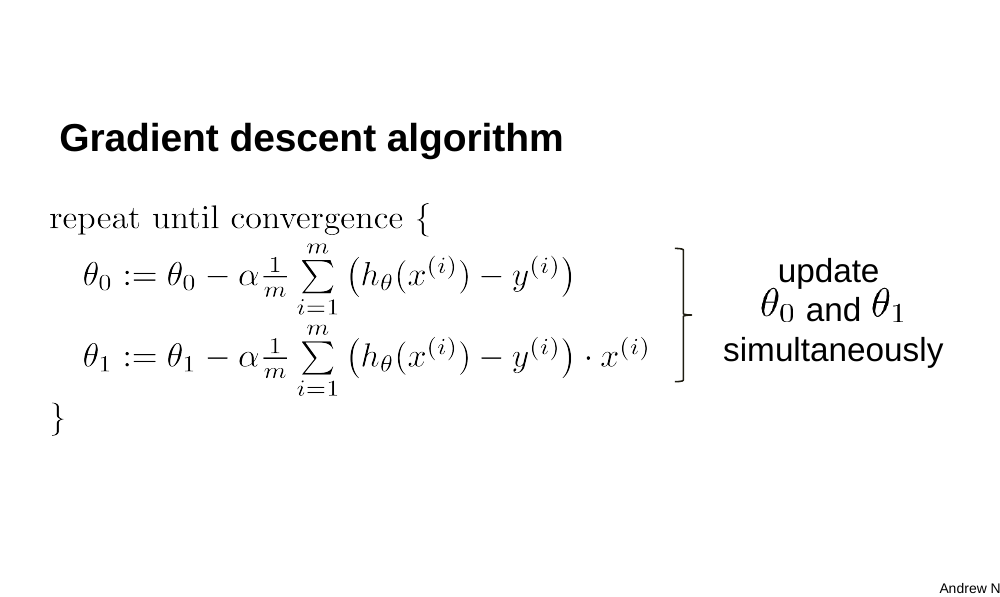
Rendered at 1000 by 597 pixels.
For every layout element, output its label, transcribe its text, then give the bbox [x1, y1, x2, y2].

text_box Gradient descent algorithm [44, 104, 579, 167]
picture [49, 203, 647, 436]
text_box [674, 247, 693, 383]
text_box update and simultaneously [708, 241, 959, 416]
picture [872, 287, 903, 322]
picture [761, 287, 793, 322]
